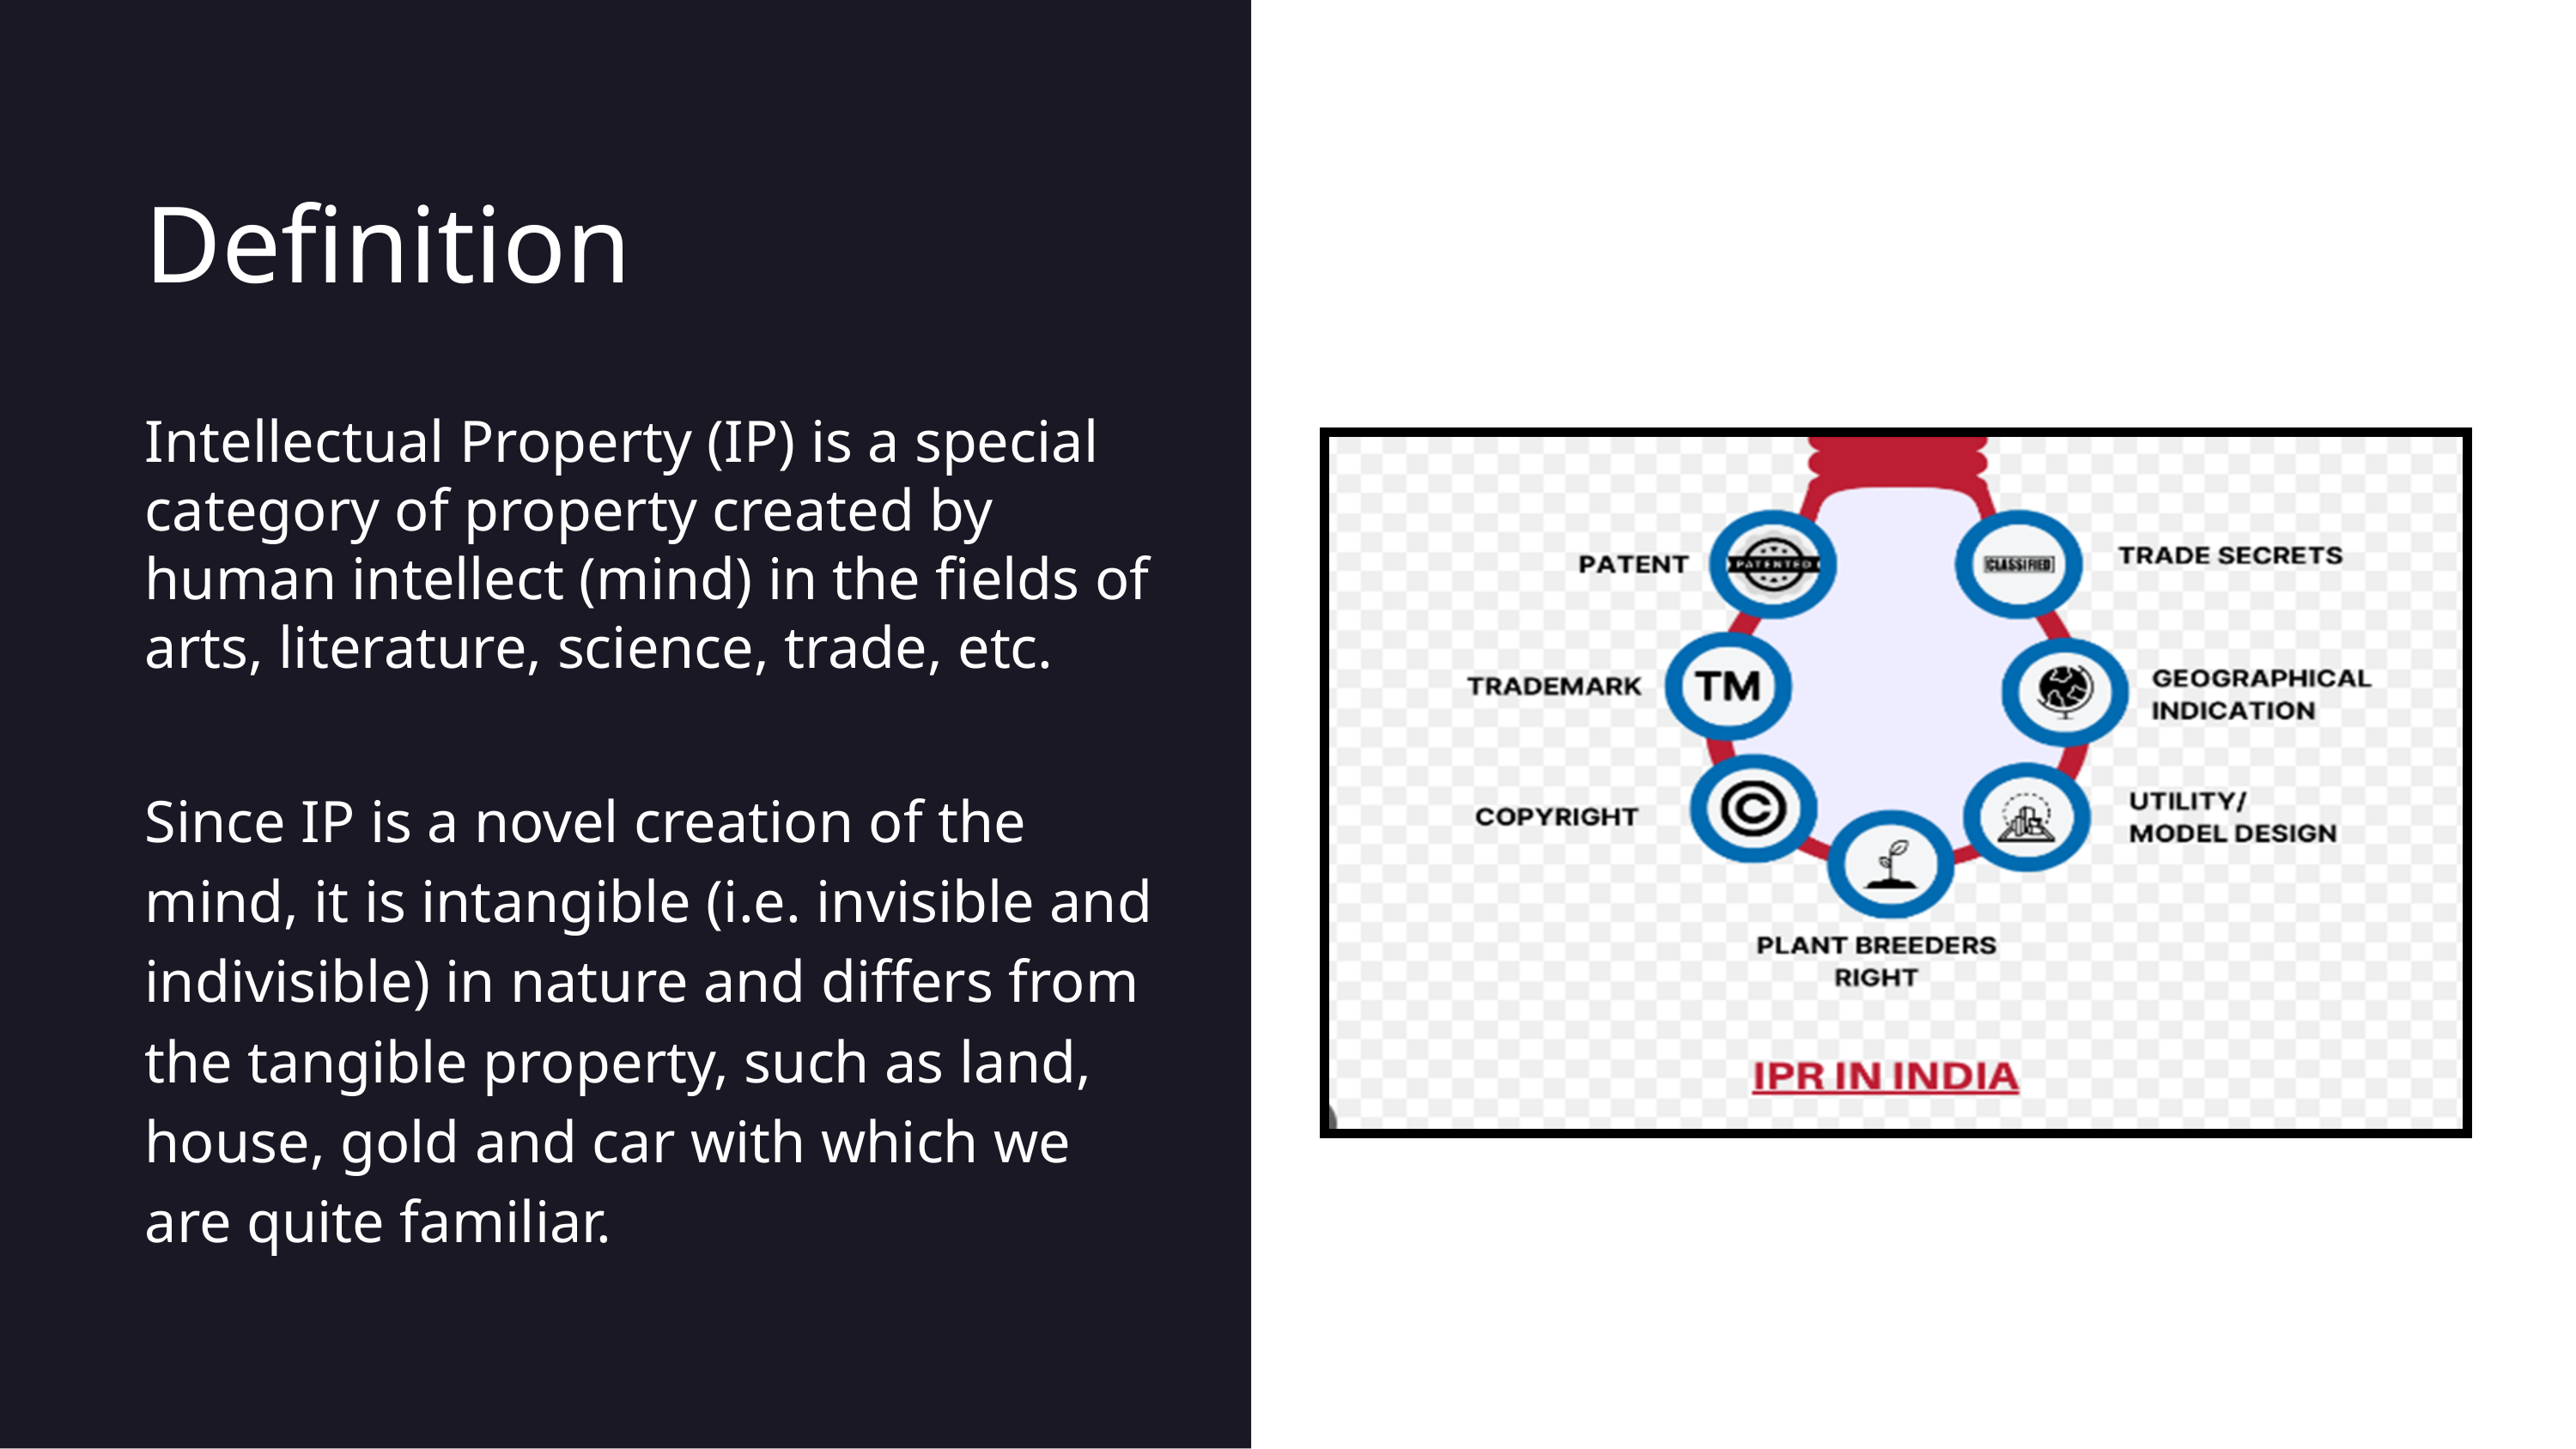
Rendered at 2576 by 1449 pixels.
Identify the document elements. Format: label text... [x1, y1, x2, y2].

text_box Definition [144, 177, 1390, 304]
text_box Since IP is a novel creation of the mind, it is intangible (i.e. invisible and indivisible) in nature and differs from the tangible property, such as land, house, gold and car with which we are quite familiar. [144, 773, 1163, 1254]
text_box Intellectual Property (IP) is a special category of property created by human intellect (mind) in the fields of arts, literature, science, trade, etc. [144, 404, 1163, 680]
text_box [0, 0, 1252, 1449]
text_box [1324, 432, 2468, 1134]
